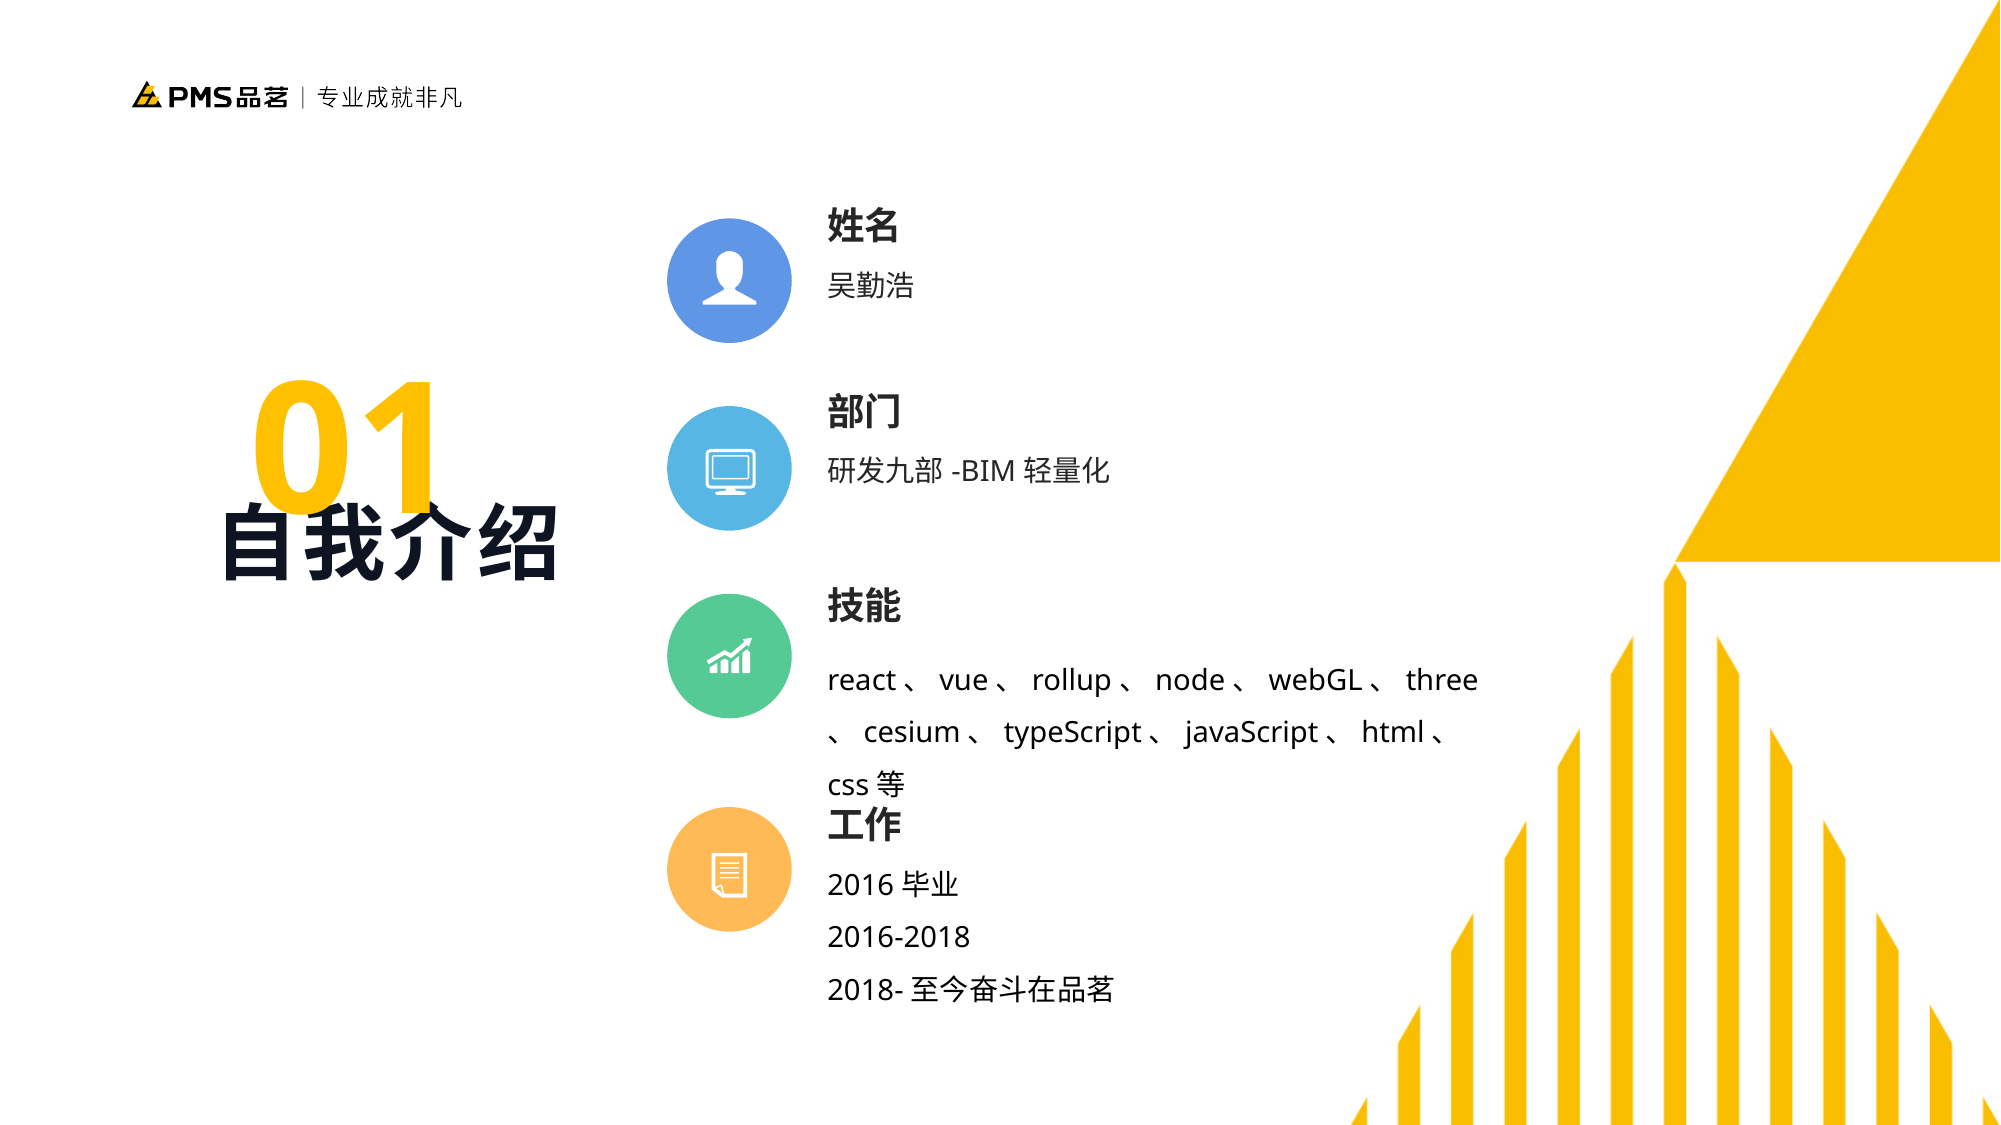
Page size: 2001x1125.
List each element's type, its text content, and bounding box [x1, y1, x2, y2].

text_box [667, 593, 792, 719]
text_box 部门 [812, 380, 918, 426]
text_box 吴勤浩 [812, 242, 1464, 310]
text_box 姓名 [812, 194, 918, 242]
text_box [711, 852, 748, 898]
text_box 技能 [812, 574, 918, 635]
text_box 工作 [812, 793, 918, 841]
list 01 [200, 322, 510, 523]
text_box [666, 405, 793, 532]
text_box 2016毕业 2016-2018 2018-至今奋斗在品茗 [812, 841, 1464, 1014]
title 自我介绍 [200, 482, 954, 617]
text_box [705, 448, 756, 495]
picture [0, 0, 2000, 1125]
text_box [701, 249, 759, 307]
text_box 研发九部-BIM轻量化 [812, 426, 1464, 495]
text_box react、vue、rollup、node、webGL、three、cesium、typeScript、javaScript、html、css等 [812, 636, 1497, 809]
text_box [666, 217, 793, 345]
text_box [666, 806, 793, 933]
